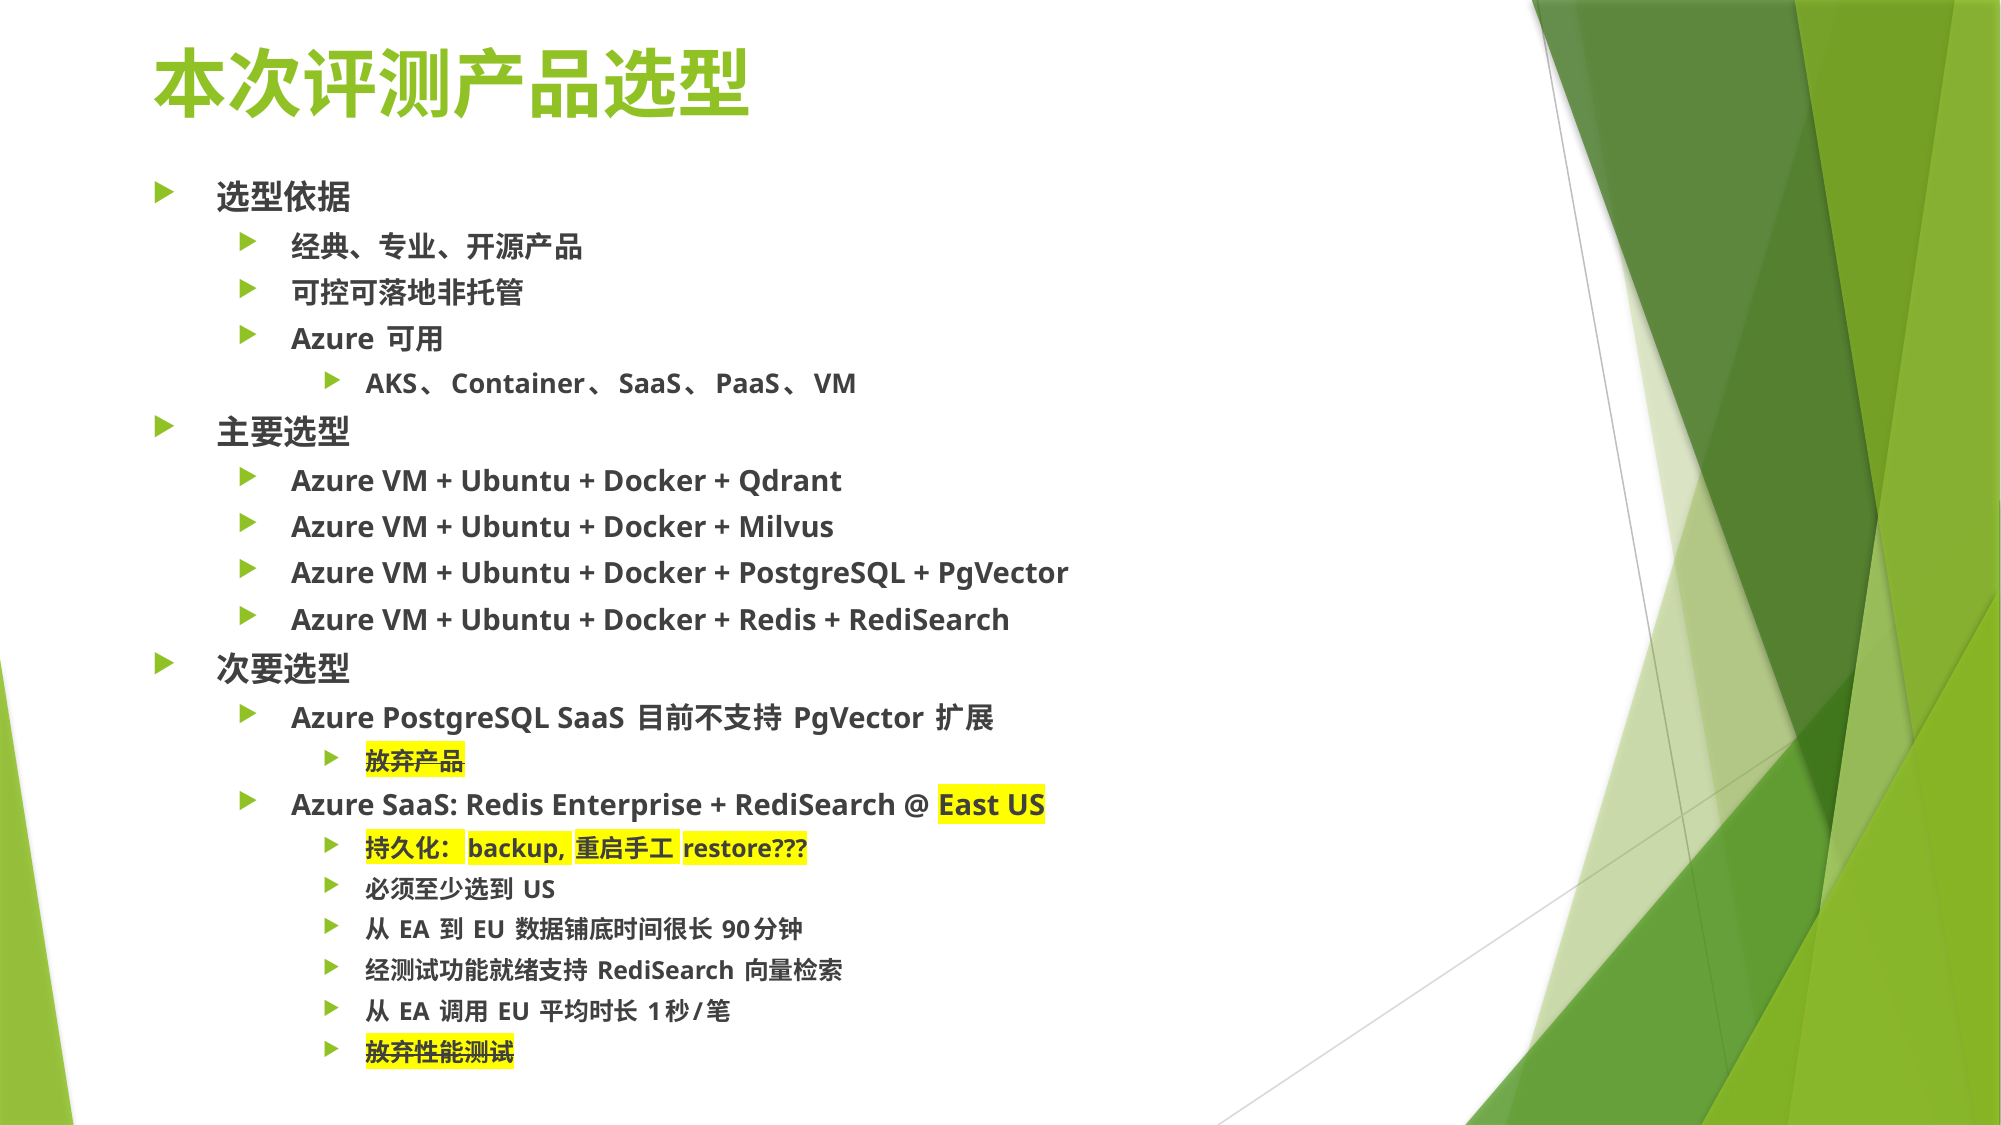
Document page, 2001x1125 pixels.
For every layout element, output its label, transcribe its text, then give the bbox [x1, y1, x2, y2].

list 选型依据 经典、专业、开源产品 可控可落地非托管 Azure 可用 AKS、Container、SaaS、PaaS、VM 主要选型 Azure VM + Ubuntu + Docker + Qdrant Azure VM + Ubuntu + Docker + Milvus Azure VM + Ubuntu + Docker + PostgreSQL + PgVector Azure VM + Ubuntu + Docker + Redis + RediSearch 次要选型 Azure PostgreSQL SaaS 目前不支持 PgVector 扩展 放弃产品 Azure SaaS: Redis Enterprise + RediSearch @ East US 持久化：backup, 重启手工 restore??? 必须至少选到 US 从 EA 到 EU 数据铺底时间很长 90分钟 经测试功能就绪支持 RediSearch 向量检索 从 EA 调用 EU 平均时长 1秒/笔 放弃性能测试 [137, 168, 1863, 1083]
title 本次评测产品选型 [137, 28, 1548, 153]
